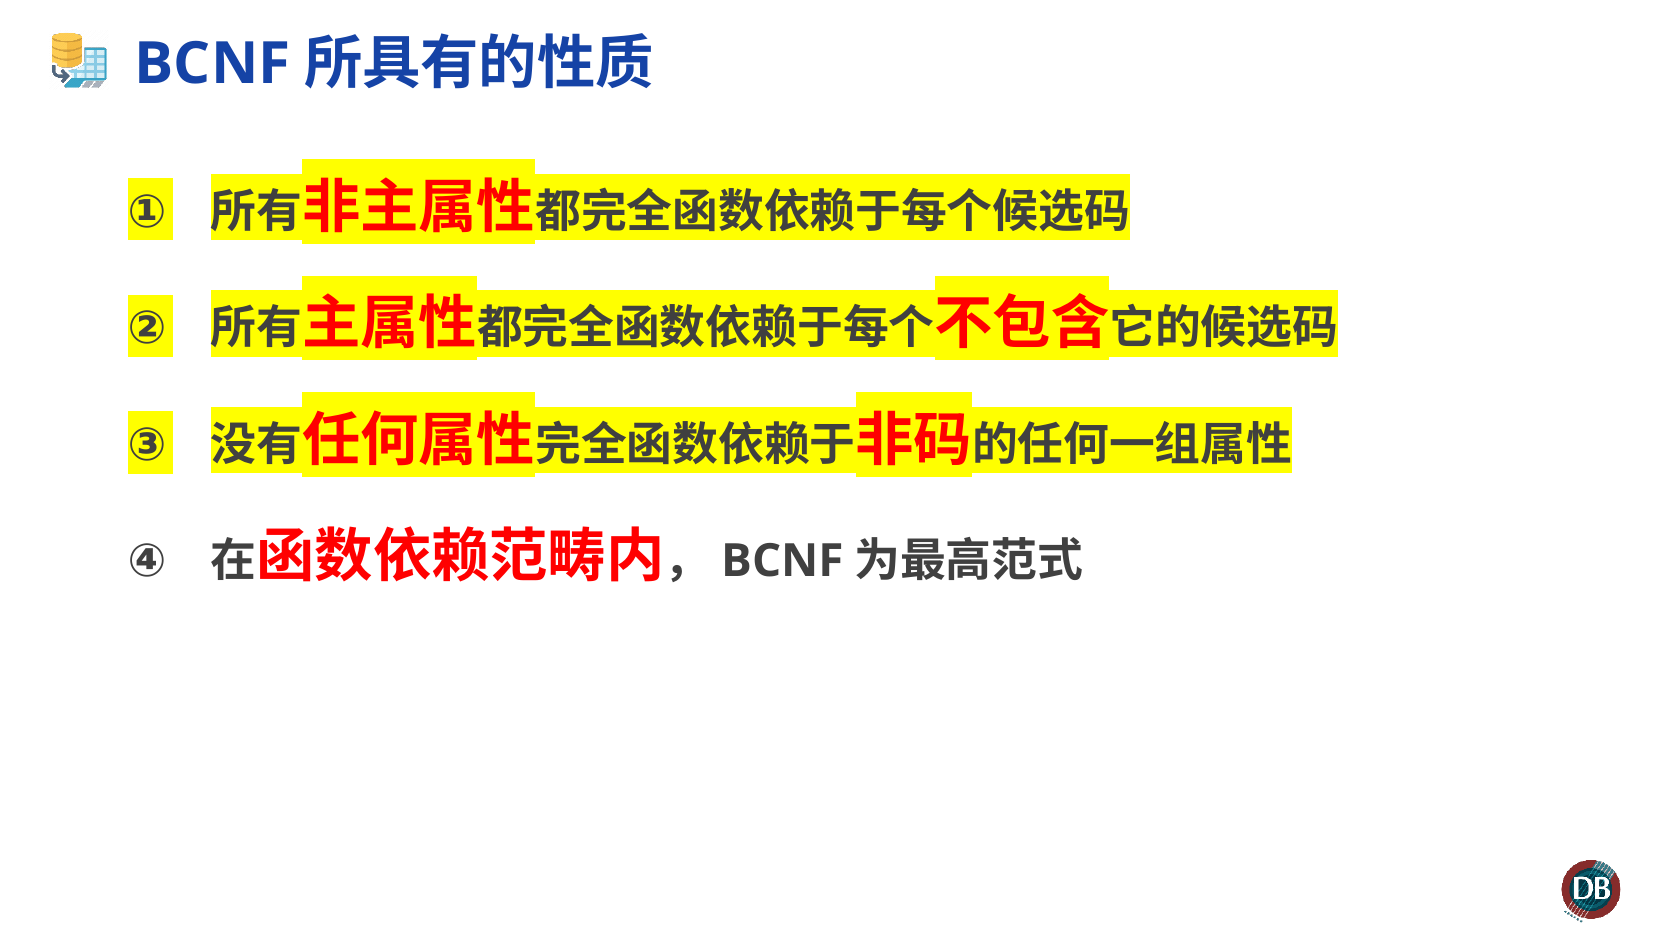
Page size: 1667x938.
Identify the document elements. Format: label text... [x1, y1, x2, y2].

title BCNF所具有的性质 [118, 17, 1590, 103]
picture [49, 30, 109, 90]
picture [1557, 858, 1623, 924]
list 所有非主属性都完全函数依赖于每个候选码 所有主属性都完全函数依赖于每个不包含它的候选码 没有任何属性完全函数依赖于非码的任何一组属性 在函数依赖范畴内，BCNF为最高范式 [112, 126, 1590, 835]
